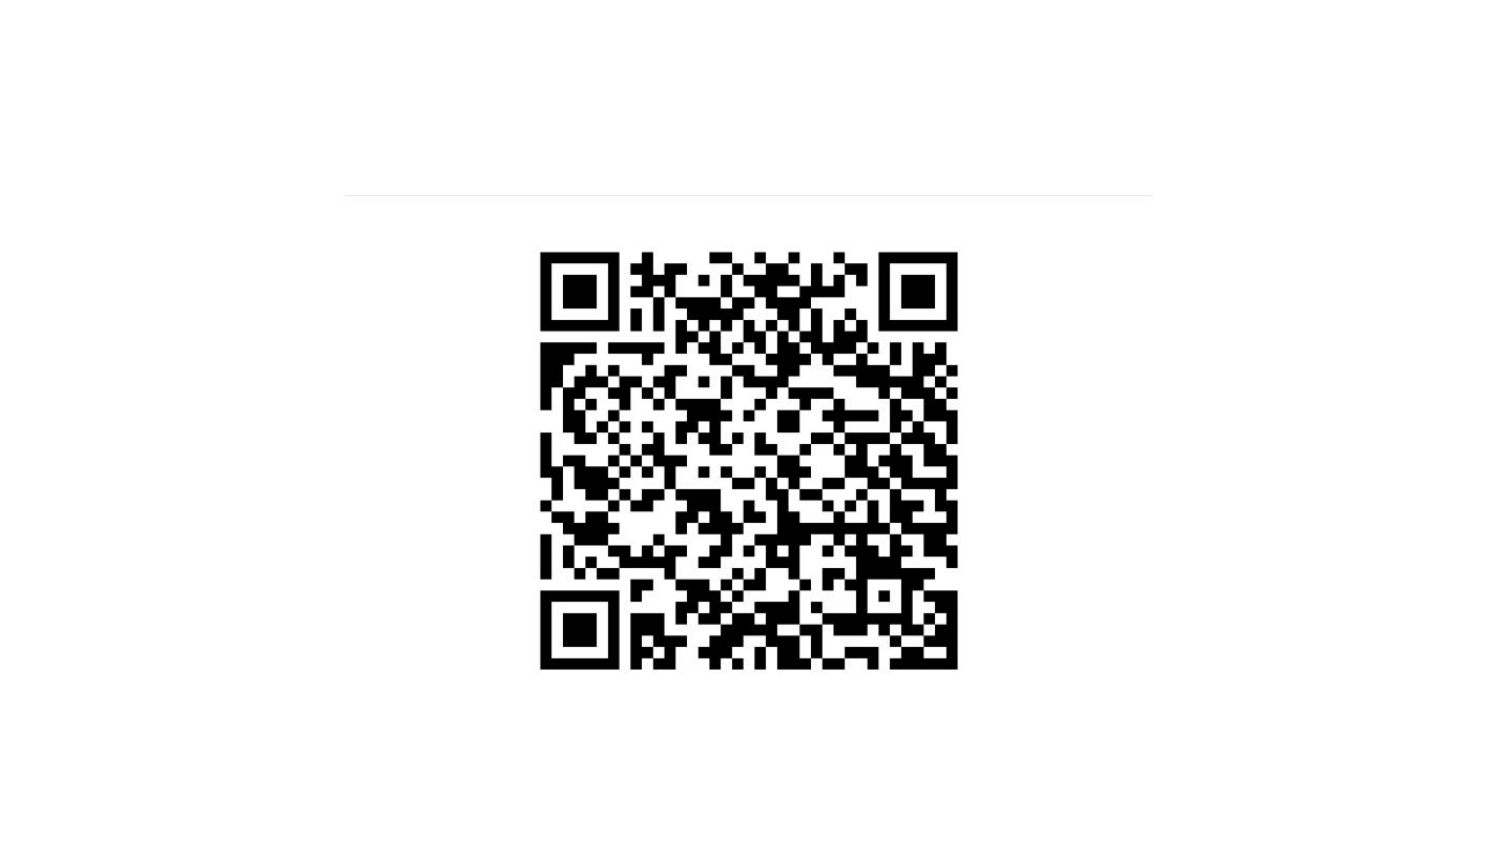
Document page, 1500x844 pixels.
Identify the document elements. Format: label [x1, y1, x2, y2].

picture [314, 195, 1184, 753]
